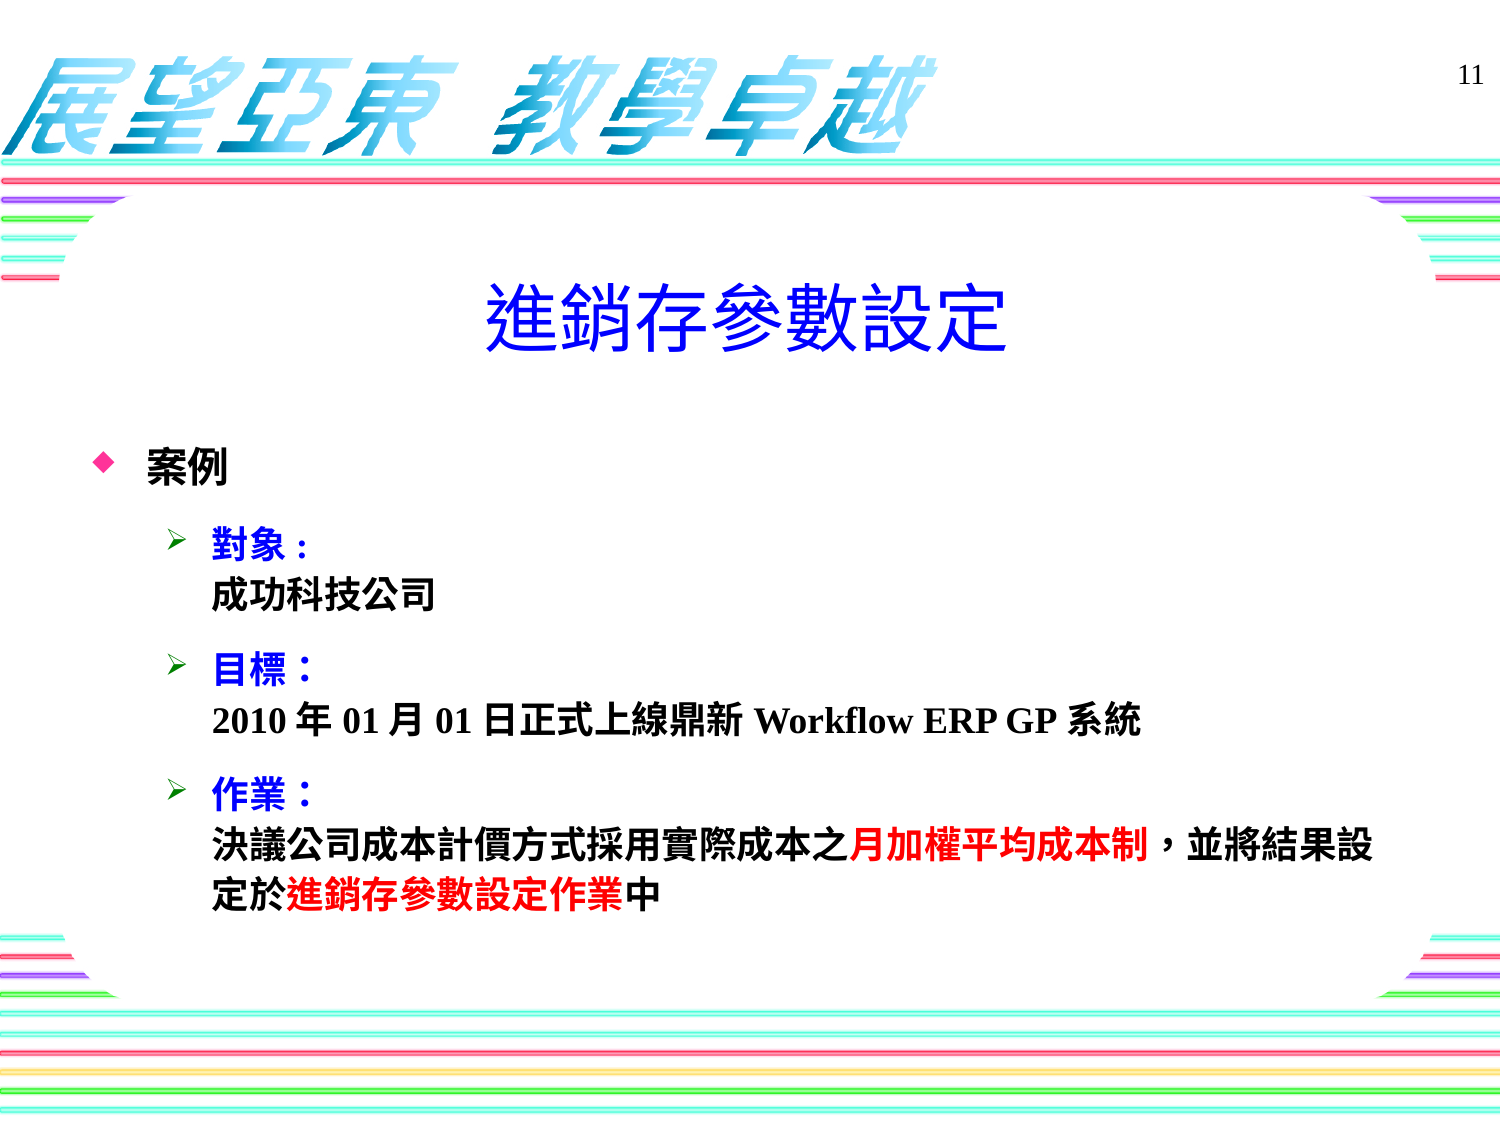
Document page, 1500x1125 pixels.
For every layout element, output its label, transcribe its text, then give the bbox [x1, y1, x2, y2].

title 進銷存參數設定 [70, 222, 1424, 411]
picture [0, 0, 1500, 1125]
slide_number 11 [1149, 42, 1500, 103]
list 案例 對象: 成功科技公司 目標： 2010年01月01日正式上線鼎新Workflow ERP GP系統 作業： 決議公司成本計價方式採用實際成本之月加權平均成本制，並將結果設定於進銷存參數設定作業中 [75, 433, 1425, 1005]
